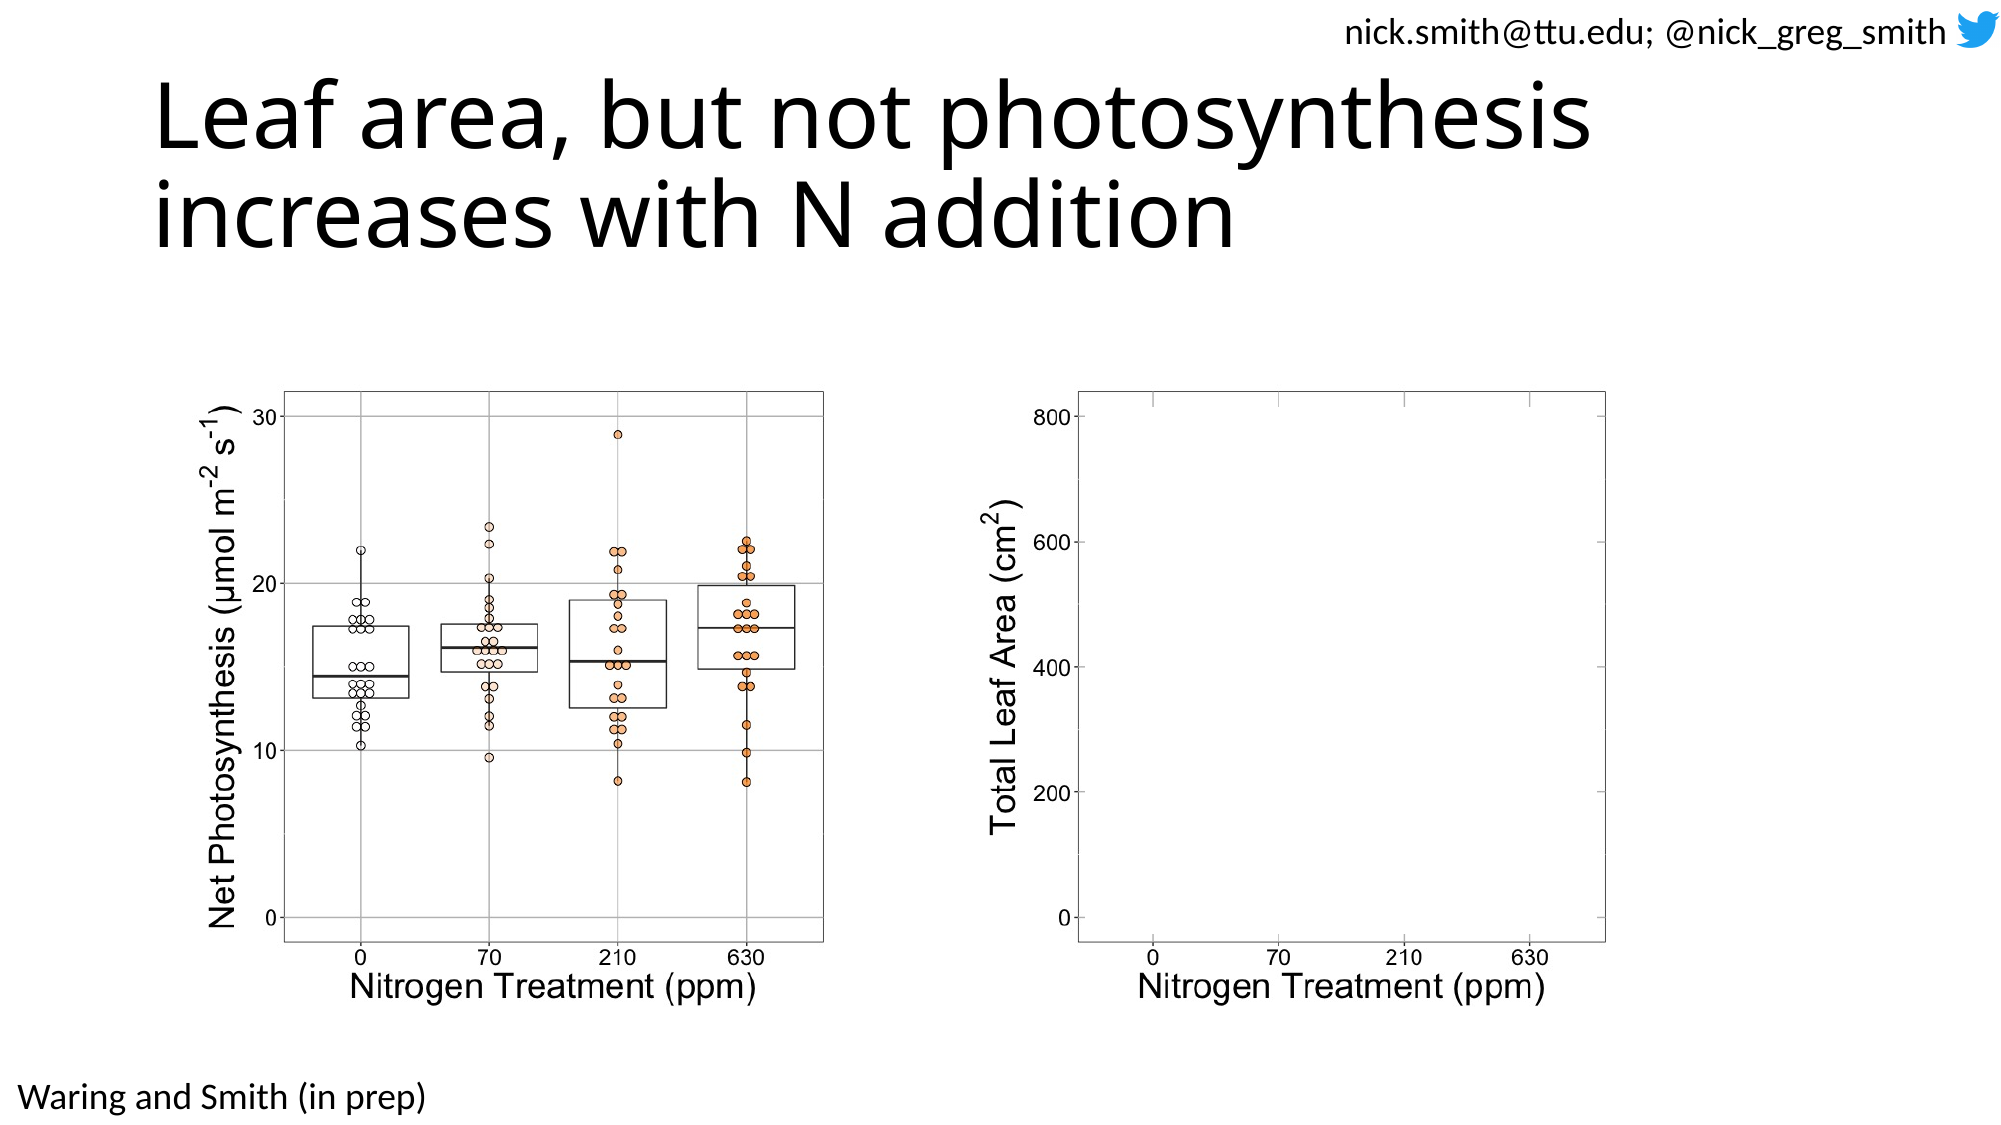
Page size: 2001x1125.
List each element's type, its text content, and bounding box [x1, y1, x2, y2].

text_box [1325, 0, 2000, 60]
text_box Waring and Smith (in prep) [2, 1064, 443, 1125]
picture [192, 384, 830, 1007]
picture [973, 384, 1612, 1007]
title Leaf area, but not photosynthesis increases with N addition [137, 59, 1863, 278]
